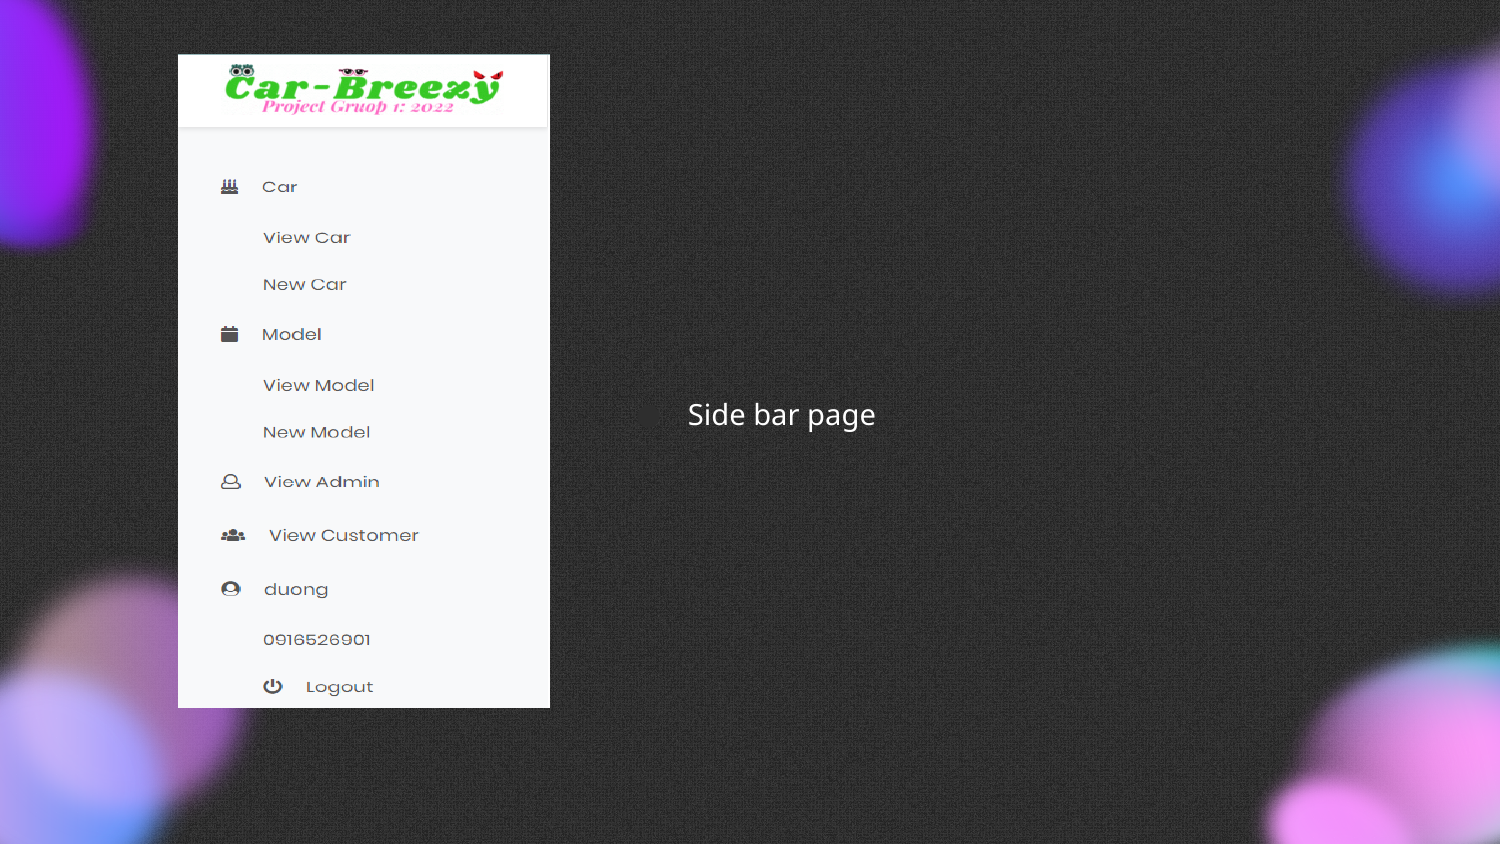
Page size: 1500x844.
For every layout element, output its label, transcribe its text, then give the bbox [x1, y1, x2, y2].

subtitle Side bar page [597, 381, 982, 543]
picture [0, 0, 1500, 844]
